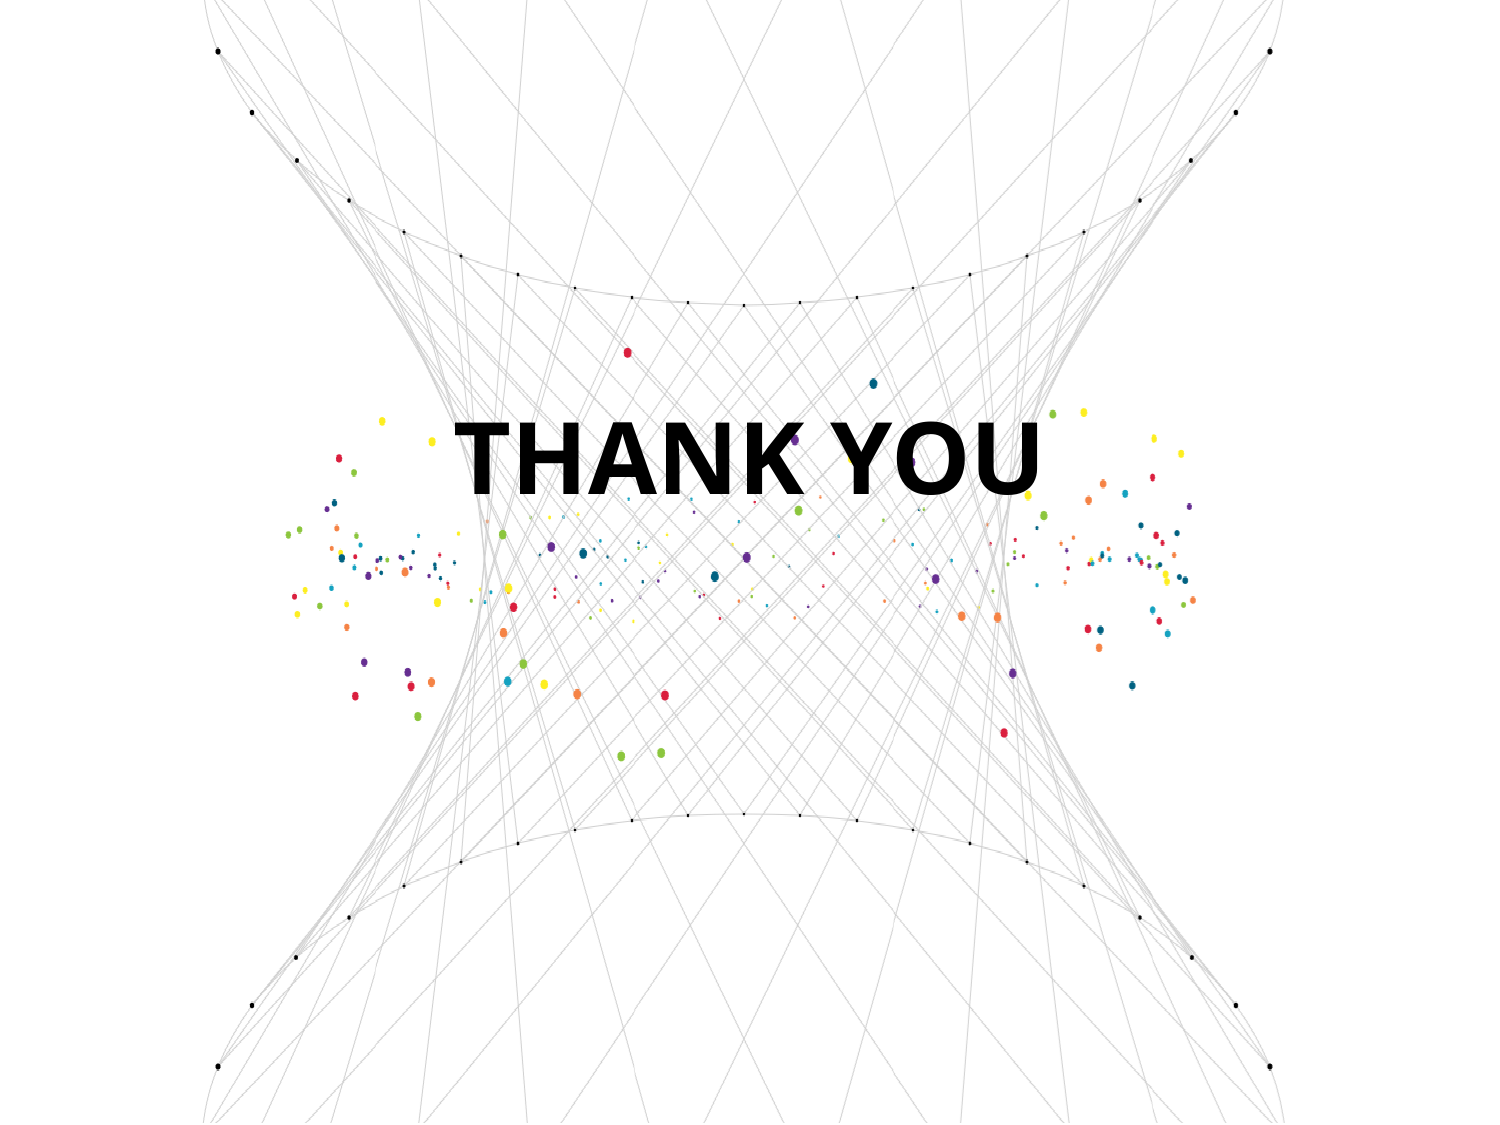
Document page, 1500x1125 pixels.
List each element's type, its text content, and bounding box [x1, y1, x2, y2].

picture [117, 0, 1409, 1123]
text_box THANK YOU [438, 387, 1062, 522]
